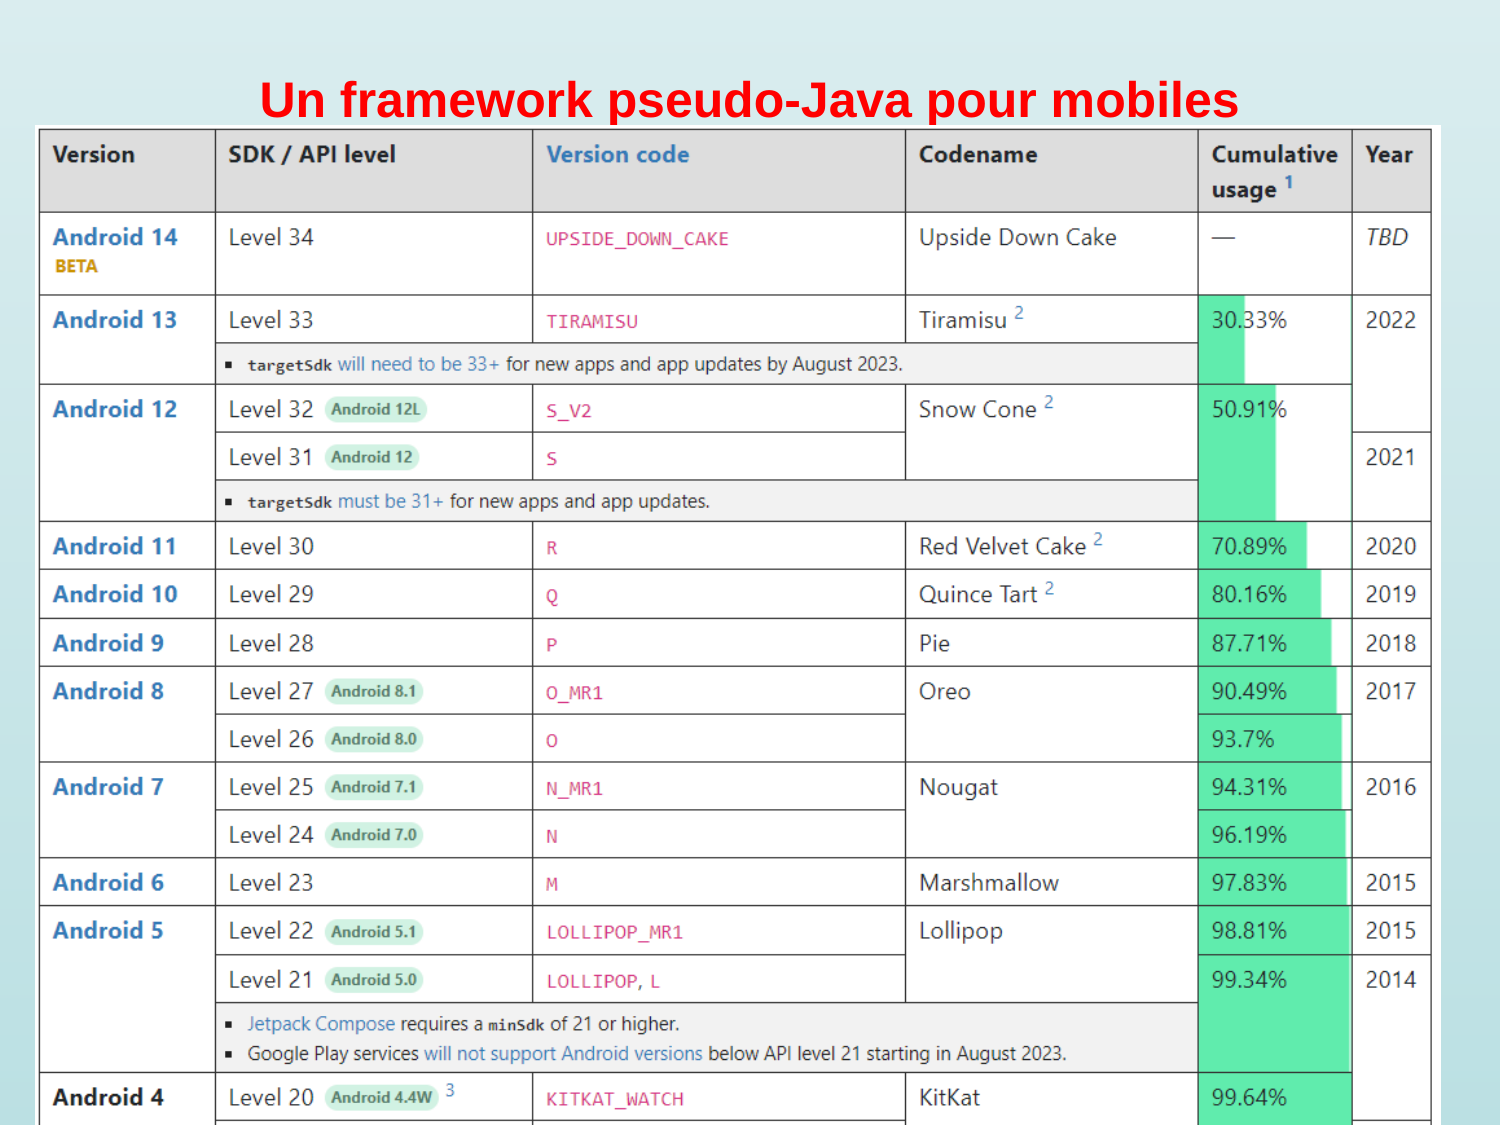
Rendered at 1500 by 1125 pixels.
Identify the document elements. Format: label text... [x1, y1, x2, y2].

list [35, 125, 1441, 1125]
title Un framework pseudo-Java pour mobiles [103, 59, 1397, 125]
